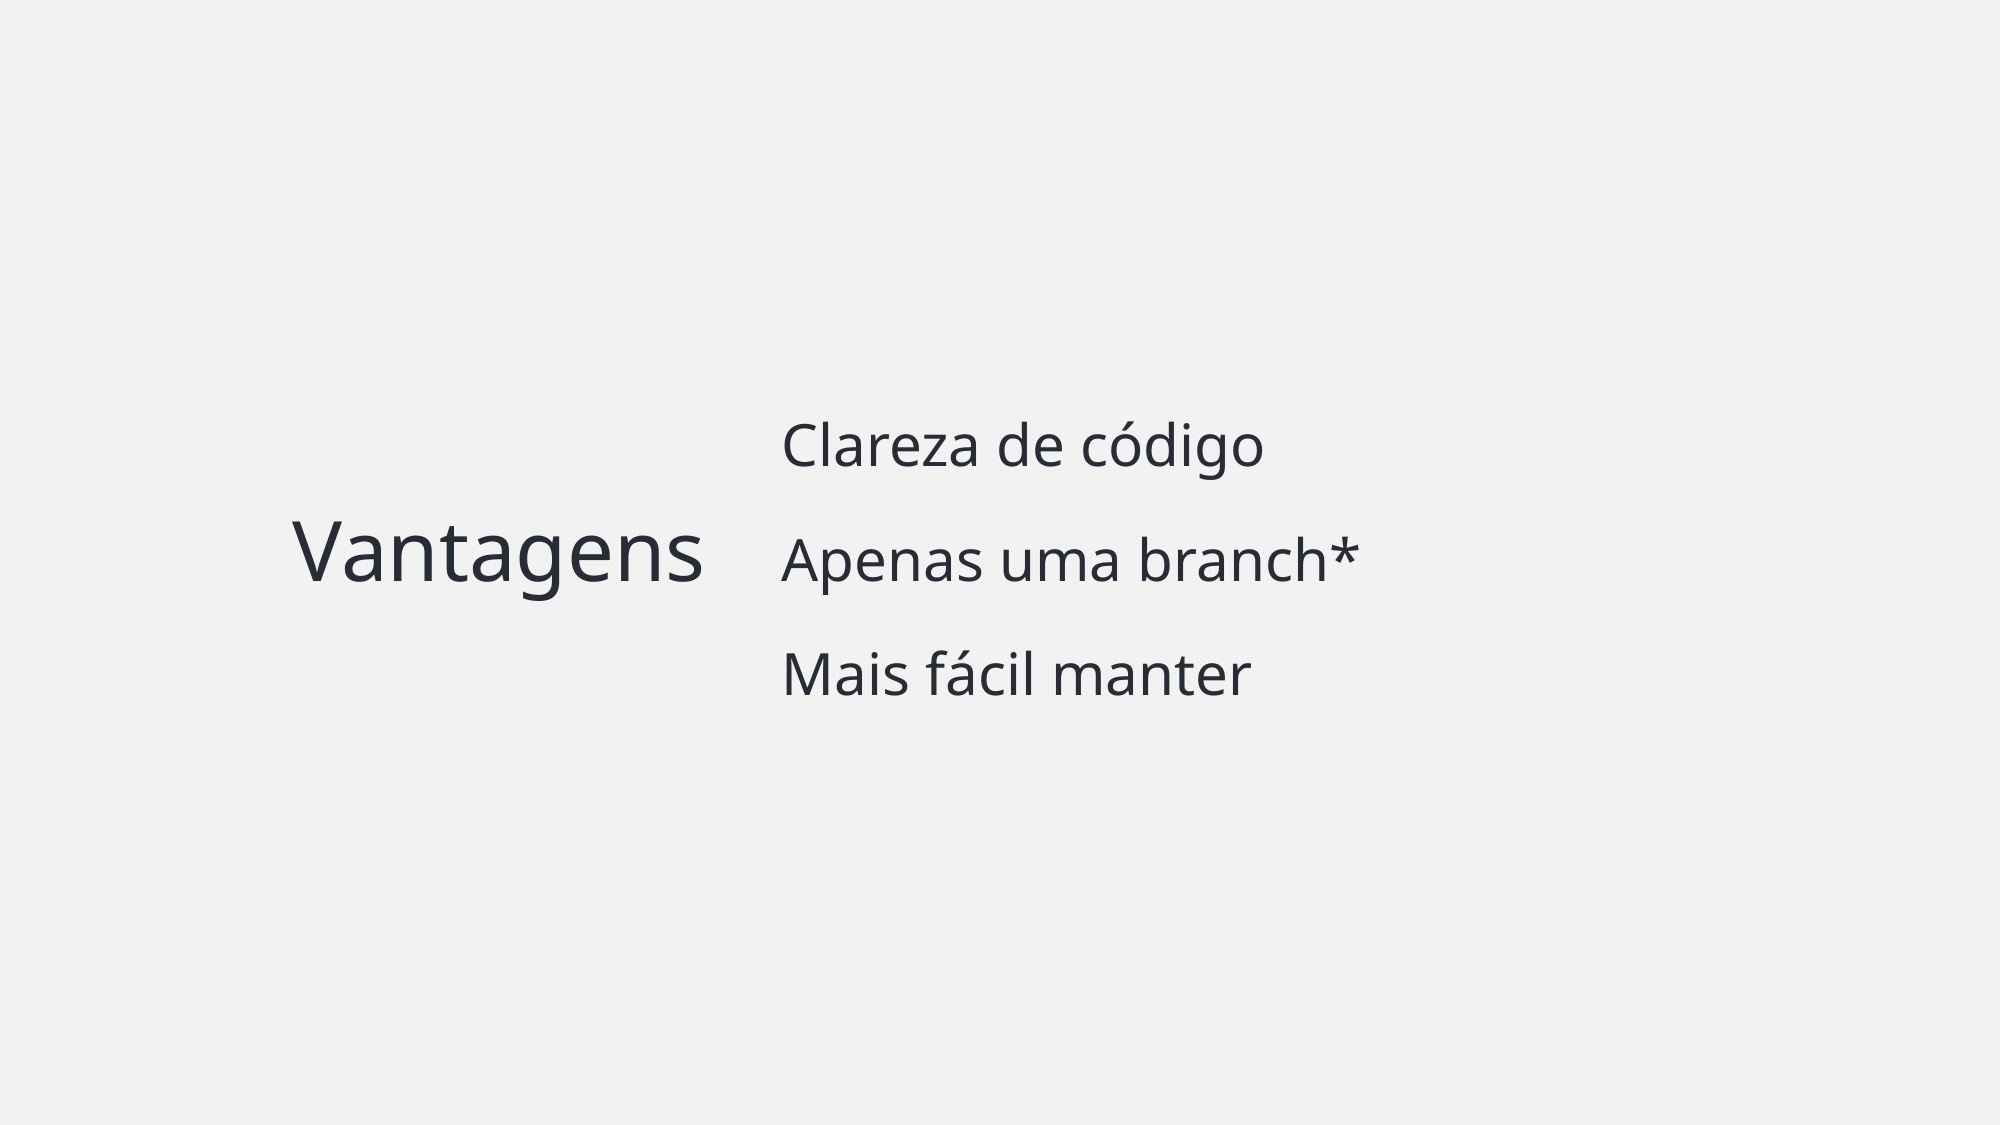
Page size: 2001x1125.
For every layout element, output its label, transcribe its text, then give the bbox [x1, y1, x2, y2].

list Clareza de código Apenas uma branch* Mais fácil manter [766, 147, 1863, 962]
title Vantagens [137, 423, 721, 686]
